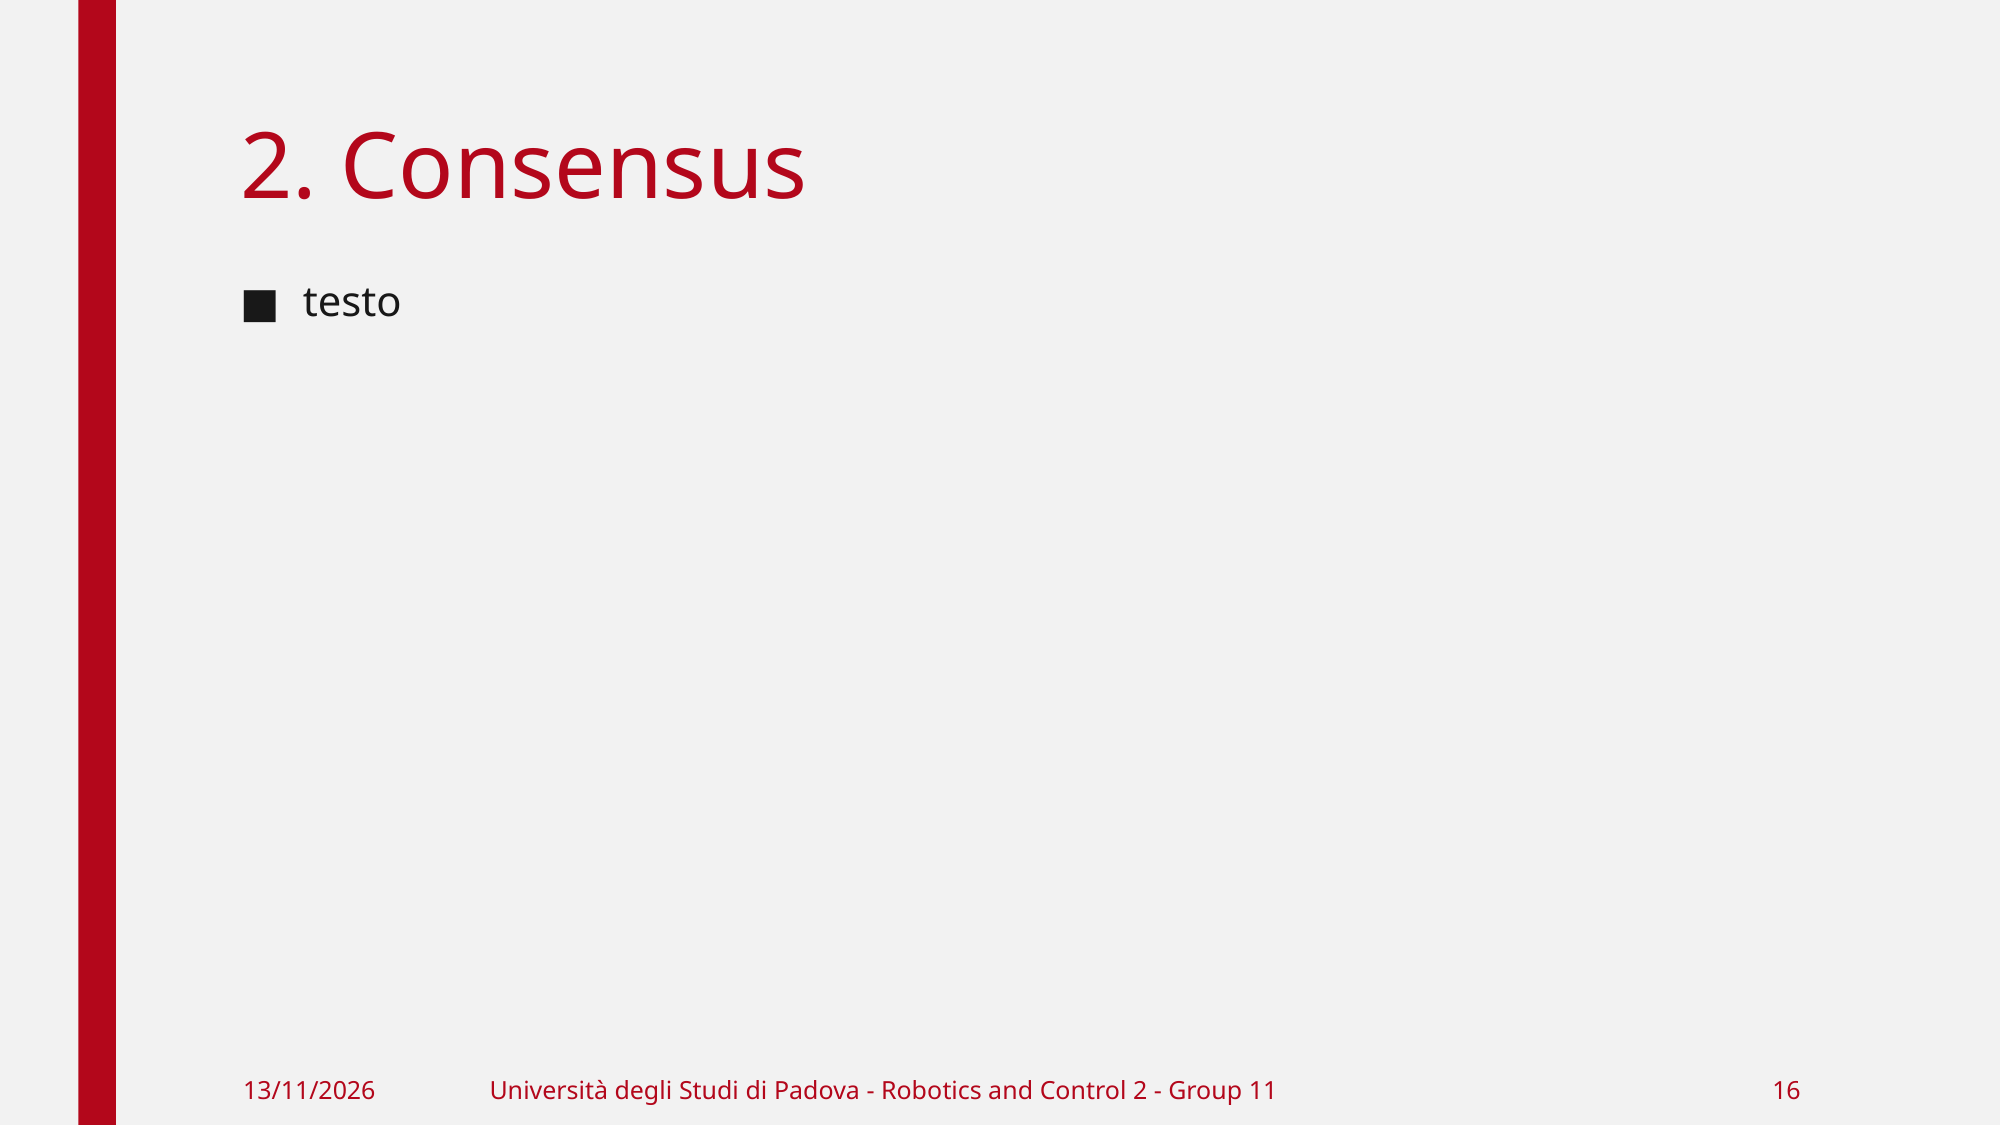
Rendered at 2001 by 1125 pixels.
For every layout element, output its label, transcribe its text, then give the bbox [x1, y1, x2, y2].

footer Università degli Studi di Padova - Robotics and Control 2 - Group 11 [474, 1058, 1505, 1125]
list testo [225, 271, 1800, 996]
title 2. Consensus [225, 112, 1800, 244]
slide_number 16 [1553, 1058, 1816, 1125]
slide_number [228, 1058, 426, 1125]
